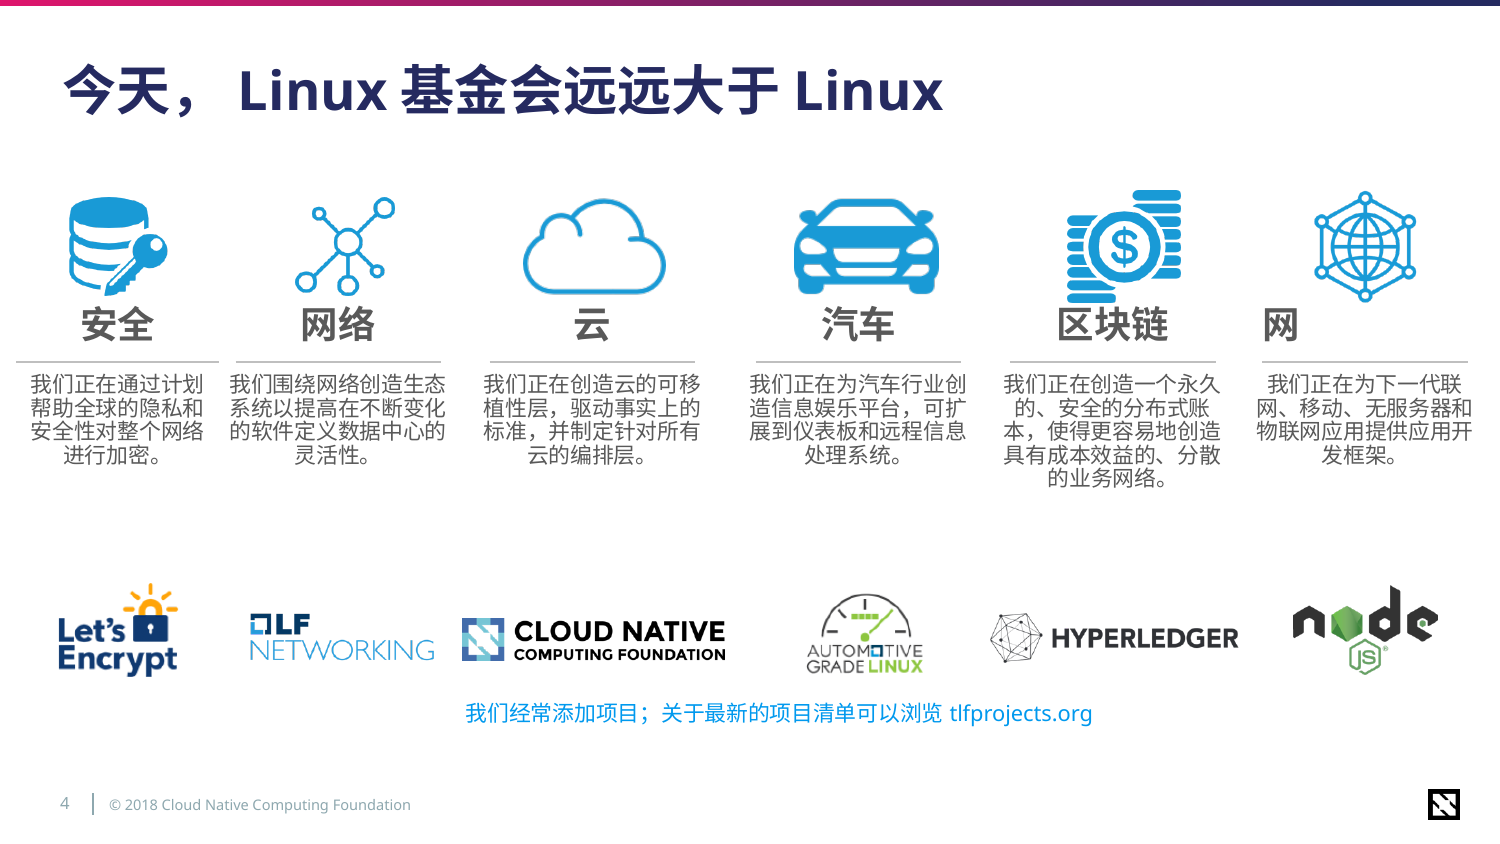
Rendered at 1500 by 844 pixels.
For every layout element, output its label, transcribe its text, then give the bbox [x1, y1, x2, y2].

picture [1067, 190, 1181, 304]
text_box 汽车 [737, 293, 980, 355]
text_box 安全 [27, 293, 208, 355]
picture [763, 583, 968, 677]
text_box 云 [522, 326, 663, 355]
text_box 我们围绕网络创造生态系统以提高在不断变化的软件定义数据中心的灵活性。 [213, 367, 464, 600]
text_box 我们正在创造一个永久的、安全的分布式账本，使得更容易地创造具有成本效益的、分散的业务网络。 [987, 367, 1238, 559]
picture [295, 197, 395, 297]
picture [68, 197, 168, 297]
text_box 网 [1247, 293, 1483, 355]
picture [15, 583, 220, 677]
picture [1292, 585, 1438, 675]
picture [988, 610, 1240, 665]
text_box 我们正在为汽车行业创造信息娱乐平台，可扩展到仪表板和远程信息处理系统。 [733, 367, 984, 600]
picture [246, 609, 437, 664]
picture [1308, 190, 1422, 304]
picture [523, 175, 666, 318]
picture [1428, 789, 1460, 820]
title 今天，Linux基金会远远大于Linux [42, 52, 1458, 126]
text_box 我们经常添加项目；关于最新的项目清单可以浏览tlfprojects.org [189, 692, 1370, 735]
picture [794, 174, 939, 320]
text_box 区块链 [995, 293, 1231, 355]
text_box 我们正在创造云的可移植性层，驱动事实上的标准，并制定针对所有云的编排层。 [467, 367, 718, 600]
text_box 我们正在通过计划帮助全球的隐私和安全性对整个网络进行加密。 [16, 369, 213, 582]
picture [462, 618, 725, 661]
text_box 我们正在为下一代联网、移动、无服务器和物联网应用提供应用开发框架。 [1239, 367, 1491, 559]
text_box 网络 [218, 293, 458, 355]
